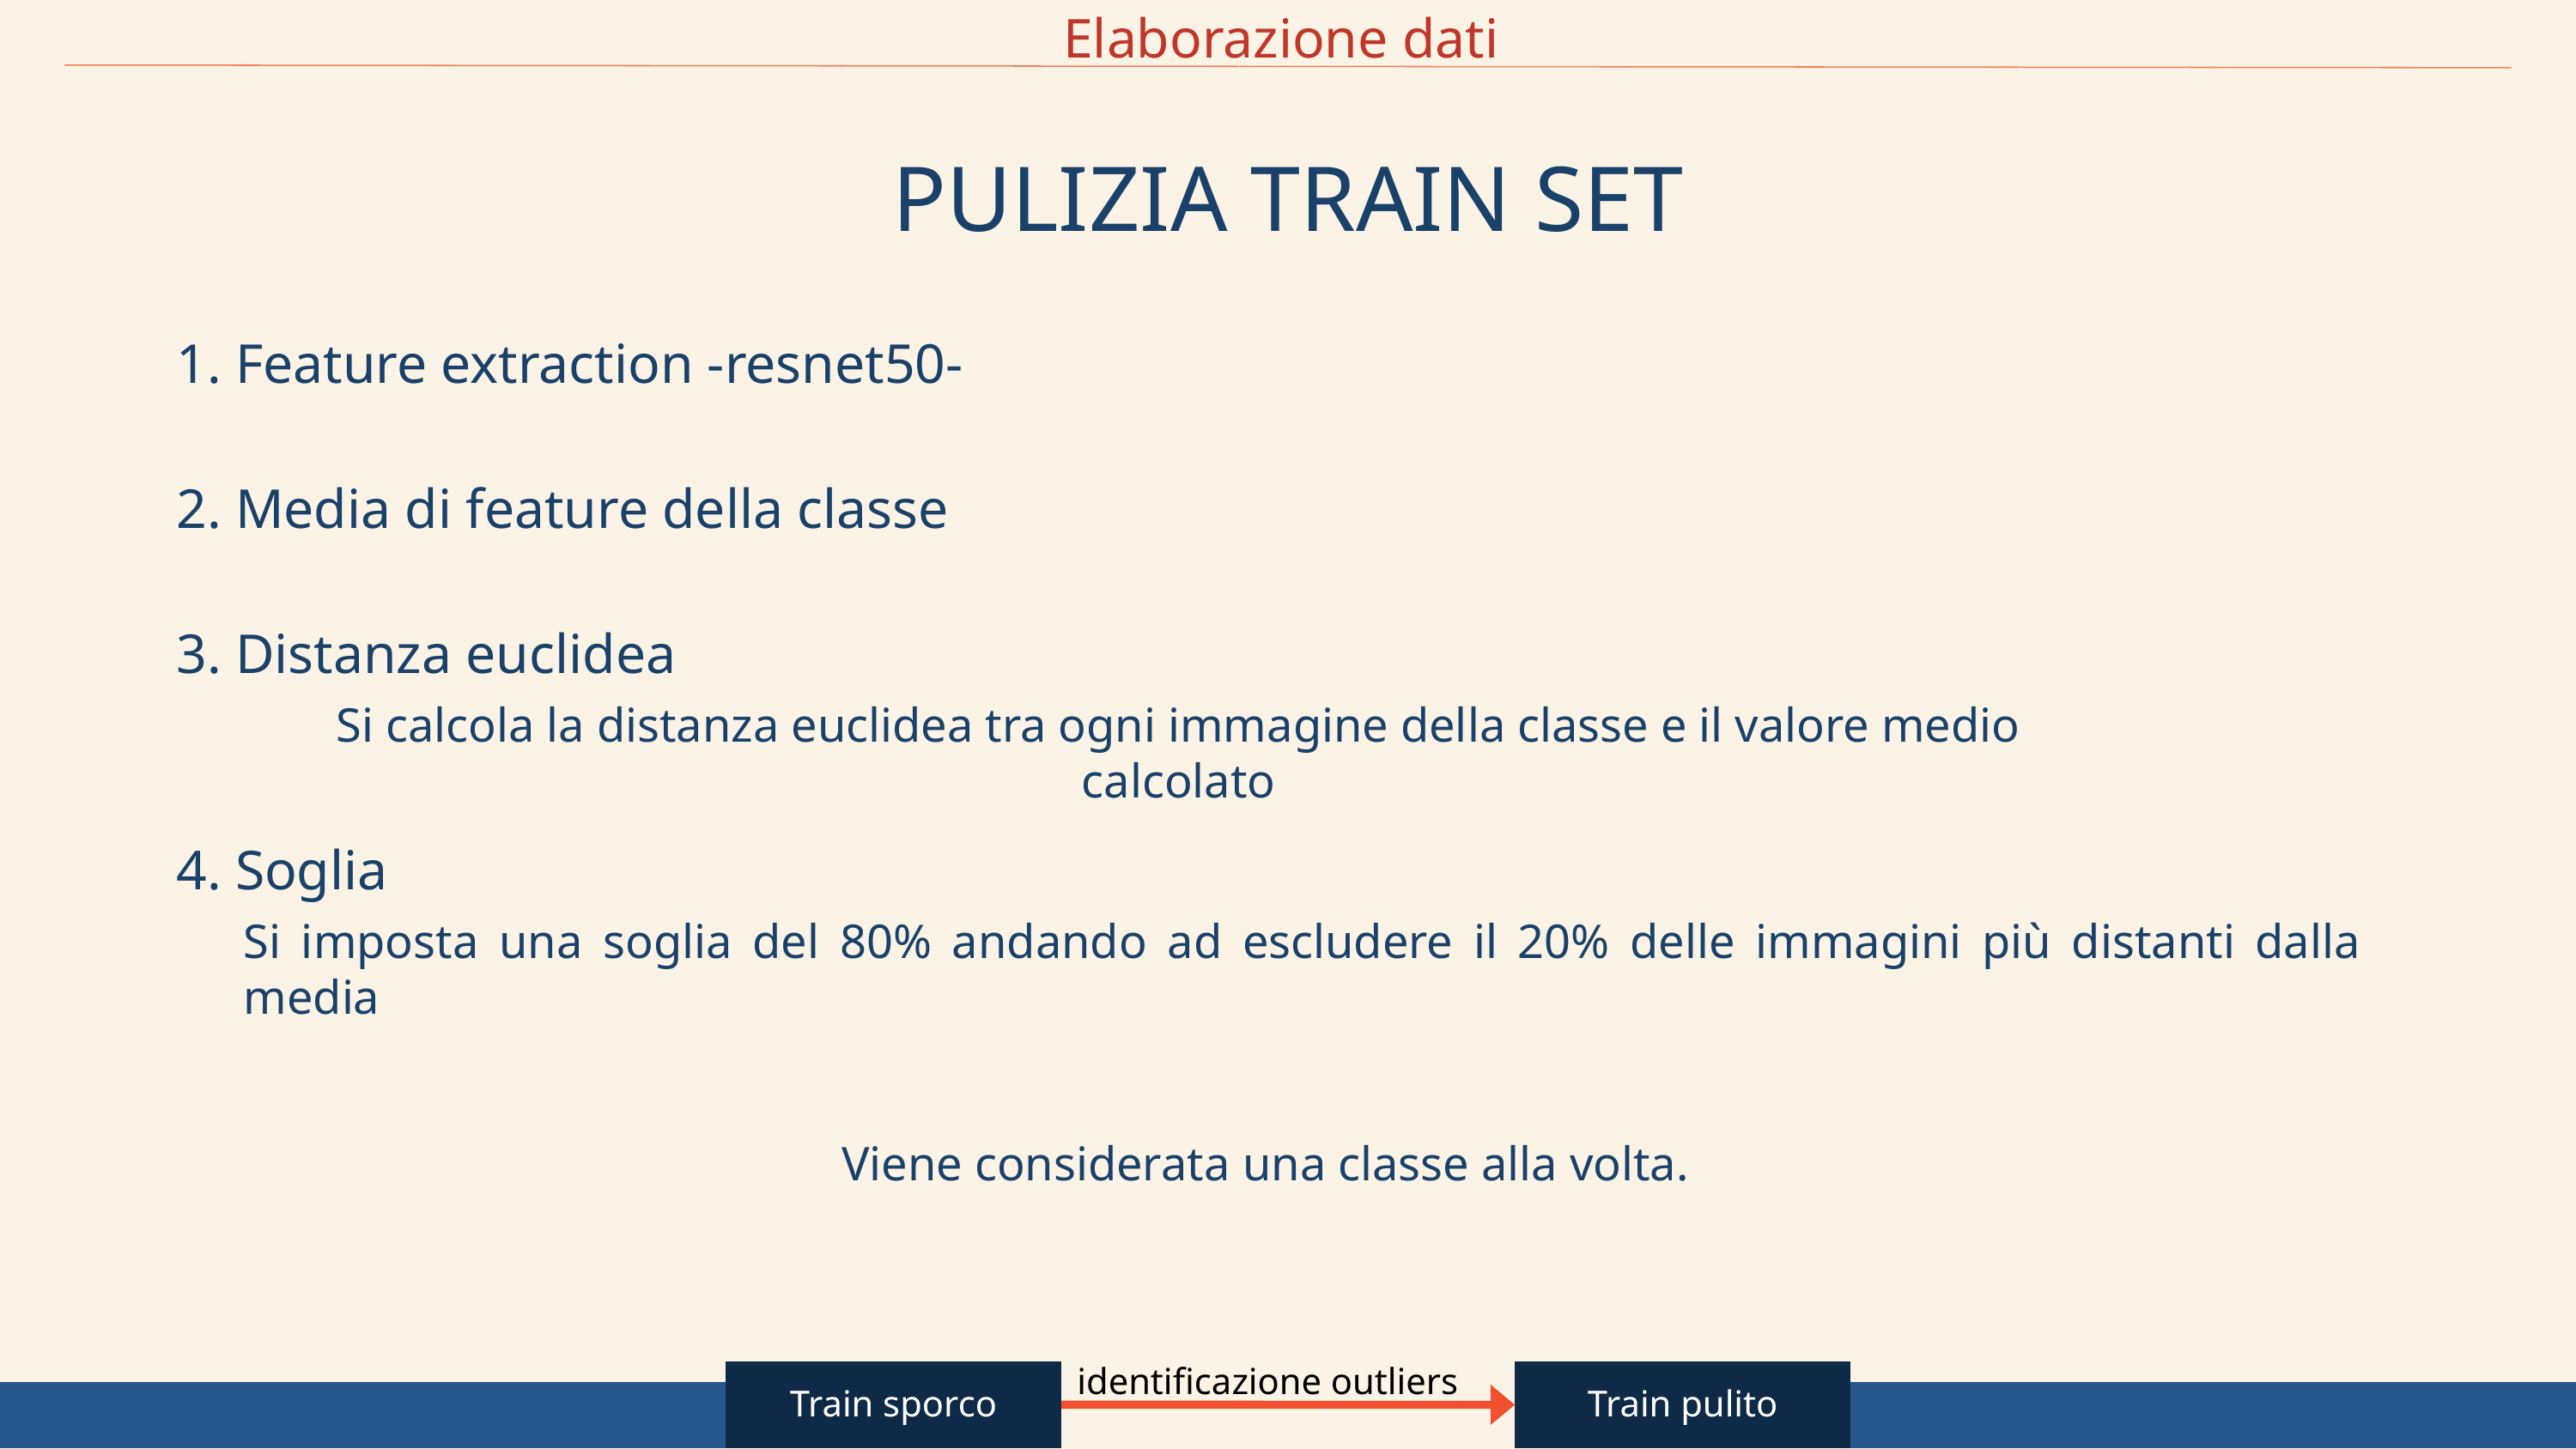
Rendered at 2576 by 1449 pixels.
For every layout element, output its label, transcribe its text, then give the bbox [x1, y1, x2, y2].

text_box 1. Feature extraction -resnet50- [176, 318, 1091, 395]
text_box Viene considerata una classe alla volta. [841, 1134, 1735, 1191]
text_box 4. Soglia [176, 825, 458, 900]
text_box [1514, 1361, 1851, 1449]
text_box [1855, 1381, 2576, 1449]
text_box 3. Distanza euclidea [176, 609, 895, 684]
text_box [725, 1325, 1851, 1449]
text_box Si calcola la distanza euclidea tra ogni immagine della classe e il valore medio calcolato [243, 695, 2115, 808]
text_box Elaborazione dati [1036, 0, 1526, 69]
text_box Si imposta una soglia del 80% andando ad escludere il 20% delle immagini più distanti dalla media [243, 912, 2363, 1024]
text_box PULIZIA TRAIN SET [702, 142, 1874, 250]
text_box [0, 1381, 720, 1449]
text_box 2. Media di feature della classe [176, 464, 1044, 540]
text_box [725, 1361, 1061, 1449]
